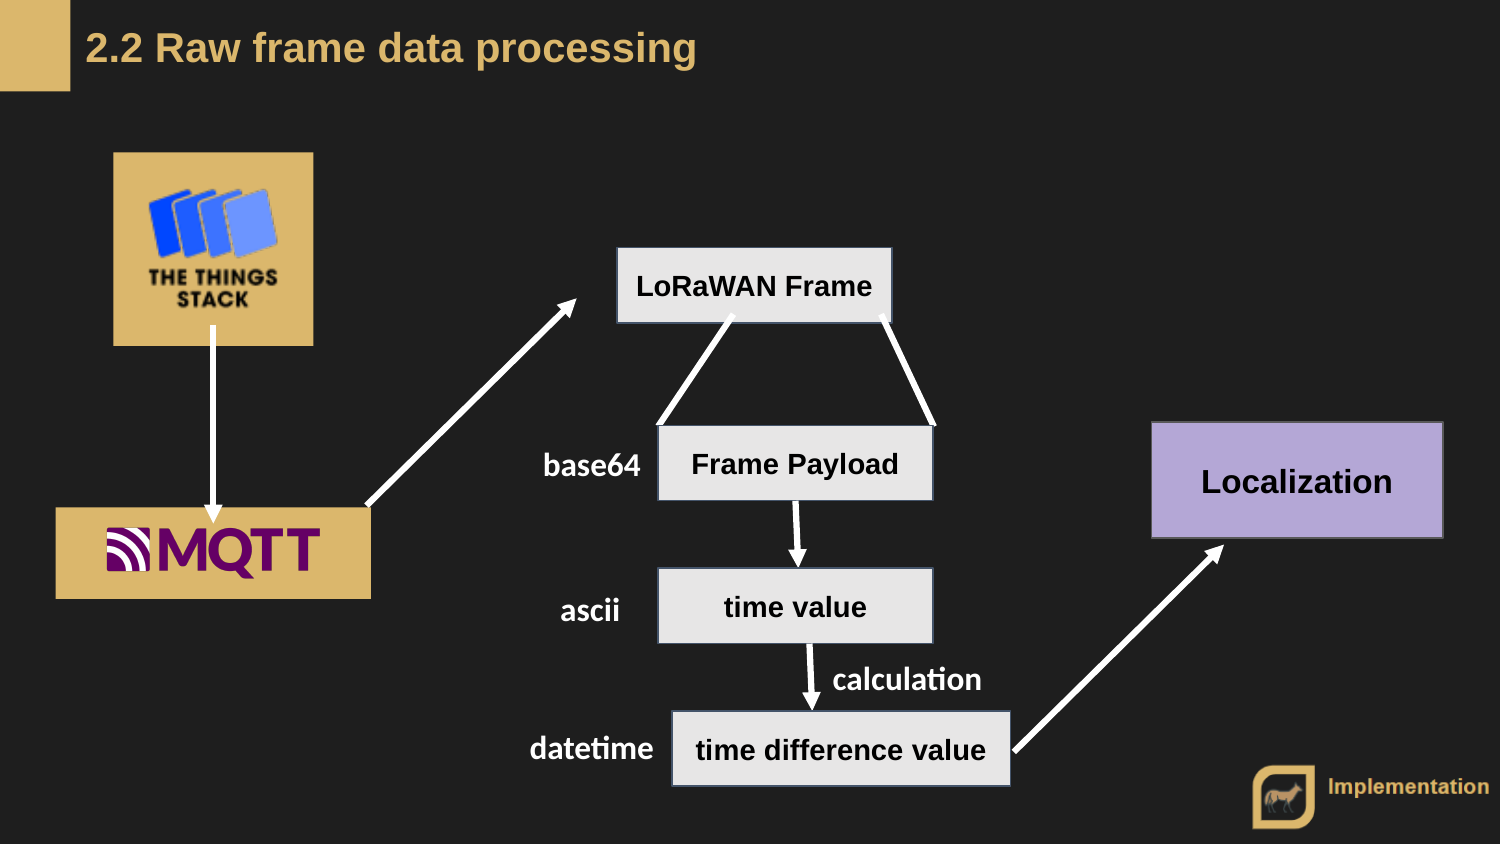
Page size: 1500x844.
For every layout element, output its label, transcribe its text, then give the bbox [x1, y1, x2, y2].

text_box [795, 500, 799, 569]
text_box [657, 313, 734, 427]
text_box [880, 313, 935, 427]
picture [1241, 751, 1500, 844]
text_box [113, 333, 208, 346]
text_box 2.2 Raw frame data processing [71, 12, 1046, 78]
text_box datetime [491, 710, 692, 781]
picture [96, 523, 330, 583]
text_box base64 [581, 427, 658, 498]
text_box time value [658, 568, 933, 644]
text_box calculation [807, 641, 1008, 712]
text_box [0, 0, 71, 92]
picture [70, 173, 357, 326]
text_box Frame Payload [658, 425, 933, 501]
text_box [1013, 544, 1225, 753]
text_box [55, 507, 371, 599]
text_box Localization [1151, 421, 1443, 538]
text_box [809, 643, 813, 712]
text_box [366, 297, 577, 506]
text_box time difference value [672, 710, 1011, 787]
text_box ascii [490, 572, 691, 643]
text_box [218, 333, 314, 346]
text_box [113, 152, 314, 171]
text_box LoRaWAN Frame [617, 247, 892, 323]
